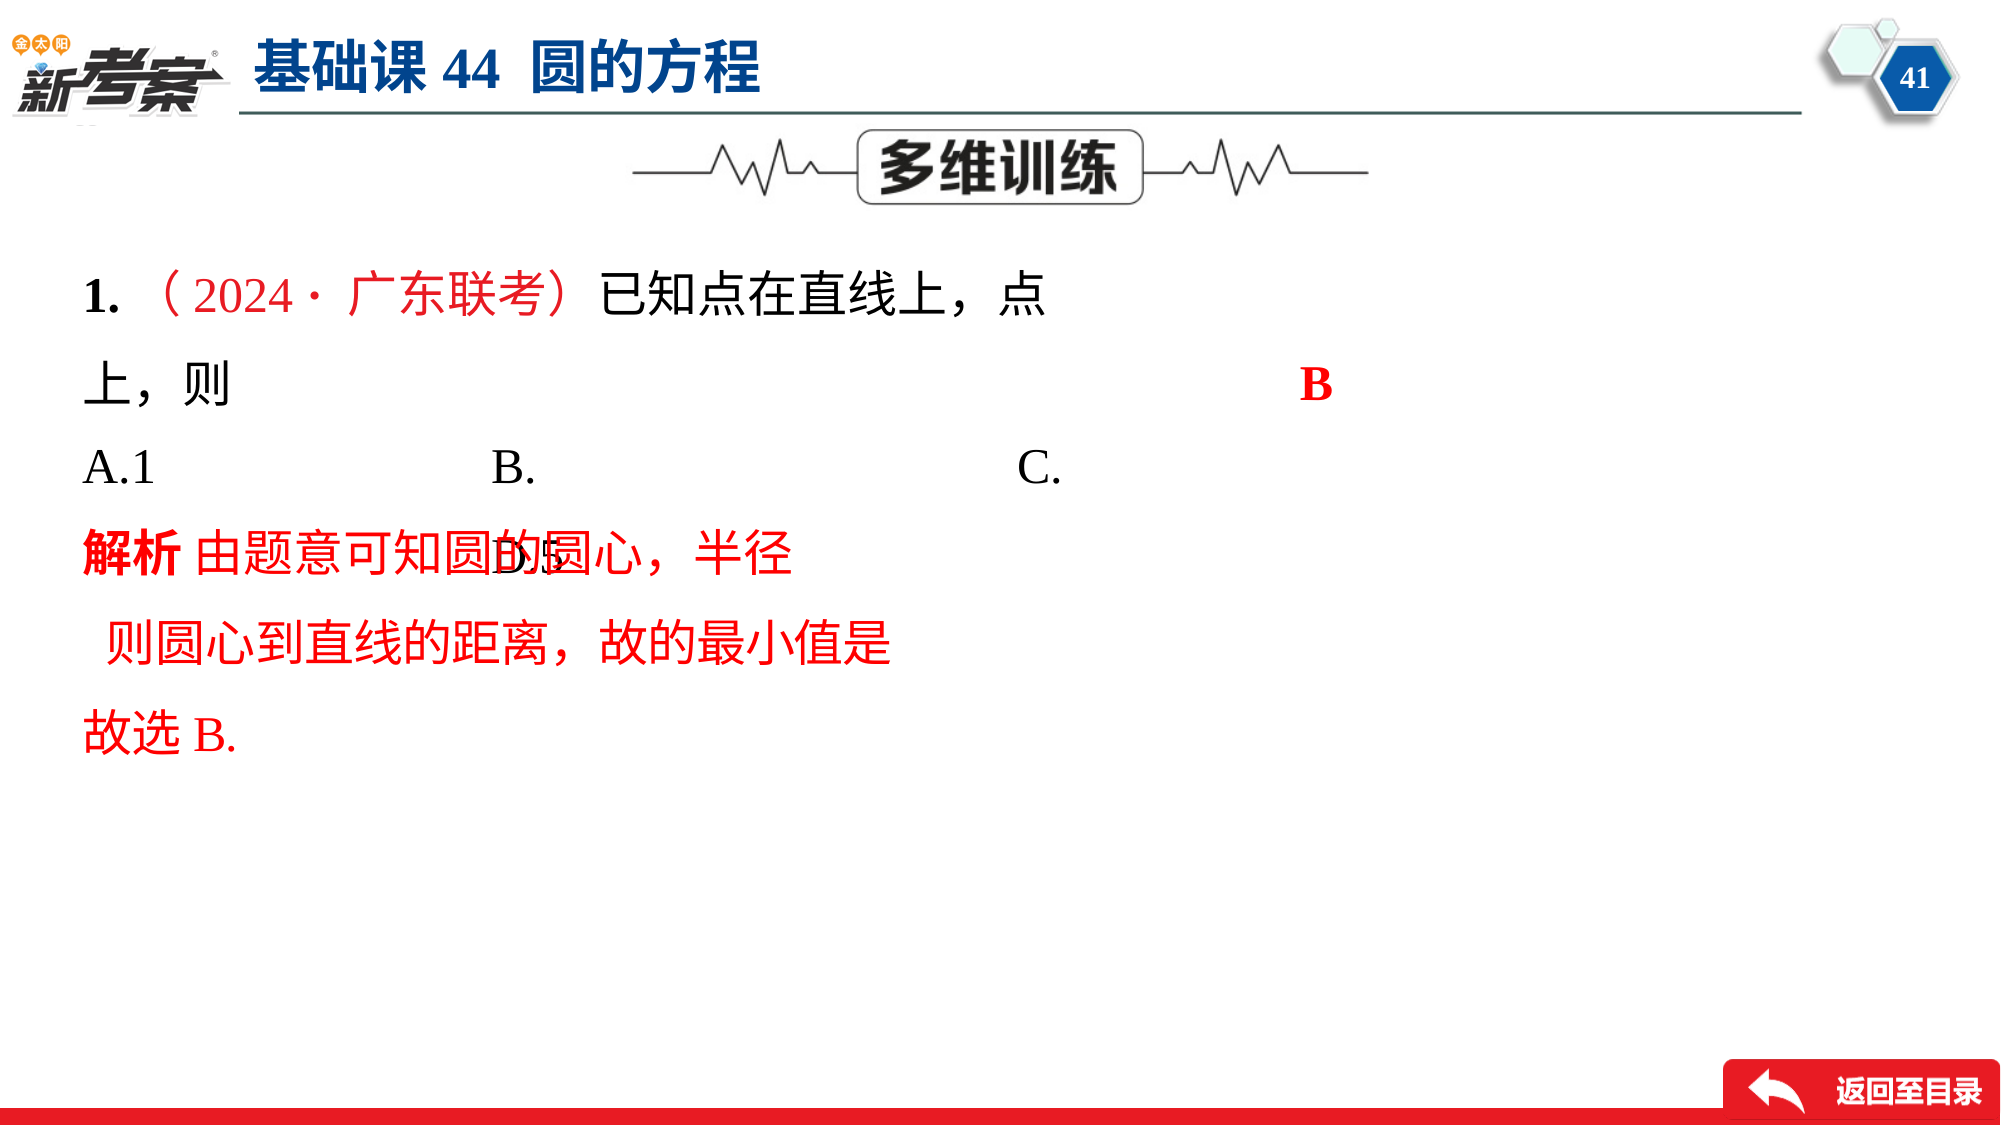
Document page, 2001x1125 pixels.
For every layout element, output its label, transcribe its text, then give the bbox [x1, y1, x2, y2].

text_box B [1281, 322, 1352, 402]
picture [0, 0, 2001, 1125]
